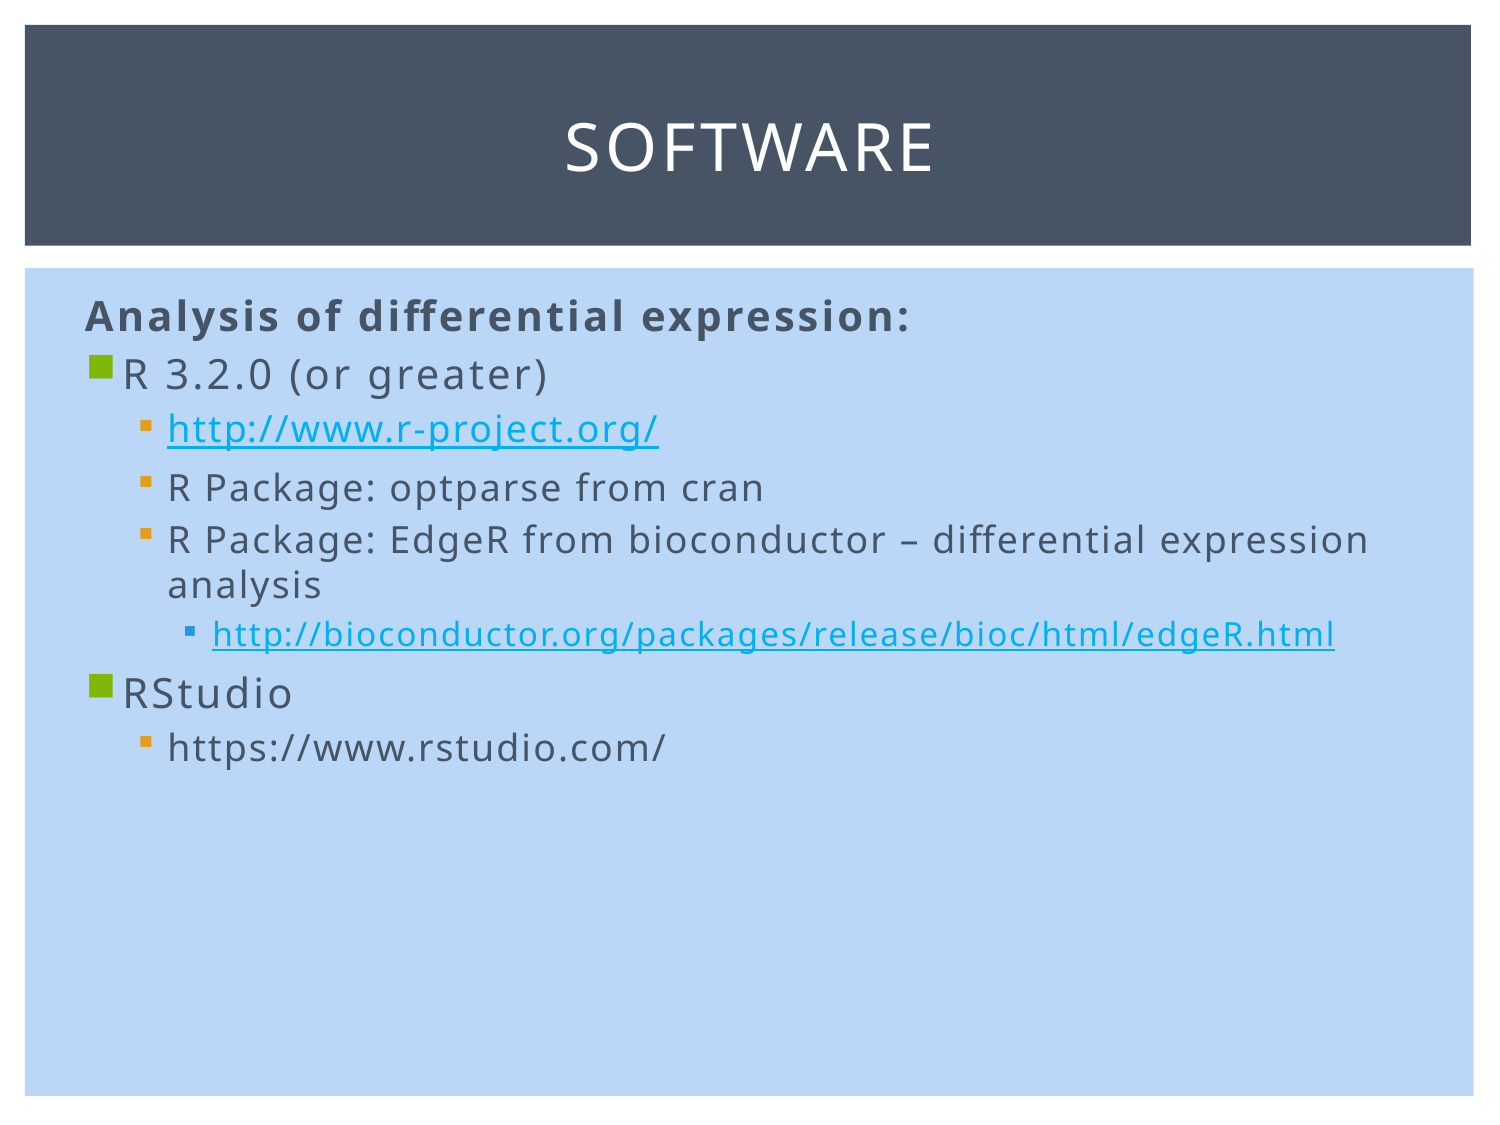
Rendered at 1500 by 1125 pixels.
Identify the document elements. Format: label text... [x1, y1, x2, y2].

title Software [62, 58, 1438, 232]
list Analysis of differential expression: R 3.2.0 (or greater) http://www.r-project.org/ R Package: optparse from cran R Package: EdgeR from bioconductor – differential expression analysis http://bioconductor.org/packages/release/bioc/html/edgeR.html RStudio https://www.rstudio.com/ [62, 281, 1442, 1005]
